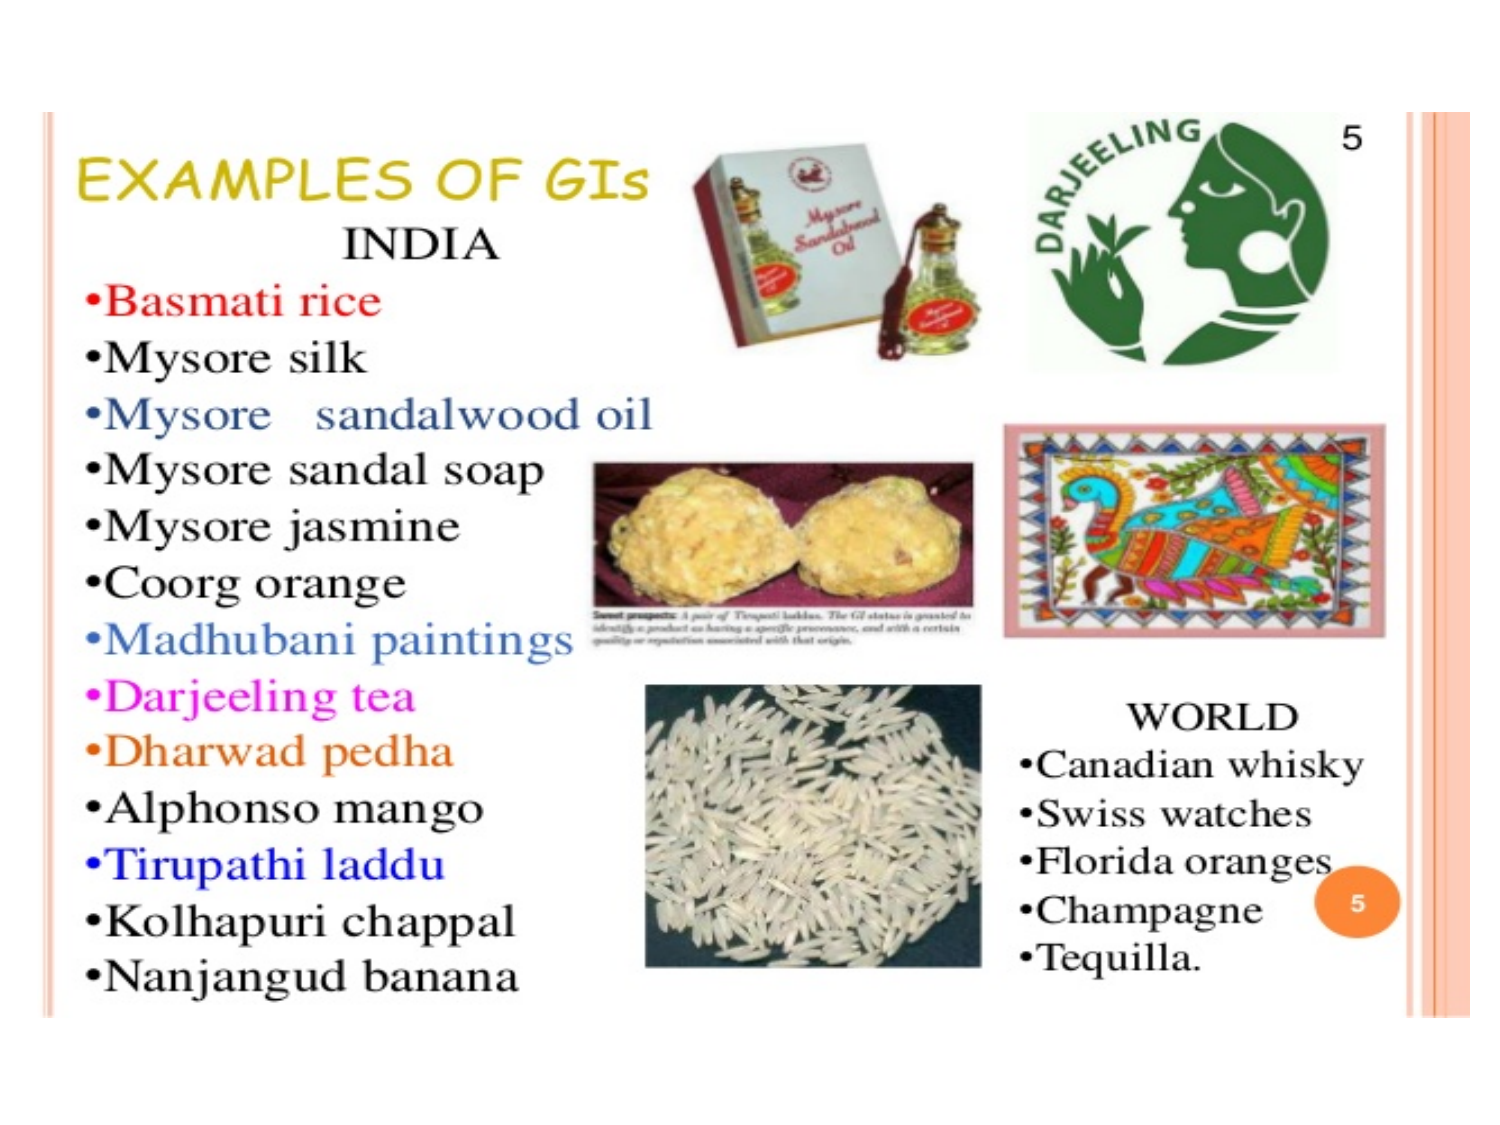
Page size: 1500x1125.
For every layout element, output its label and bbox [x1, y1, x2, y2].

list [37, 112, 1470, 1018]
